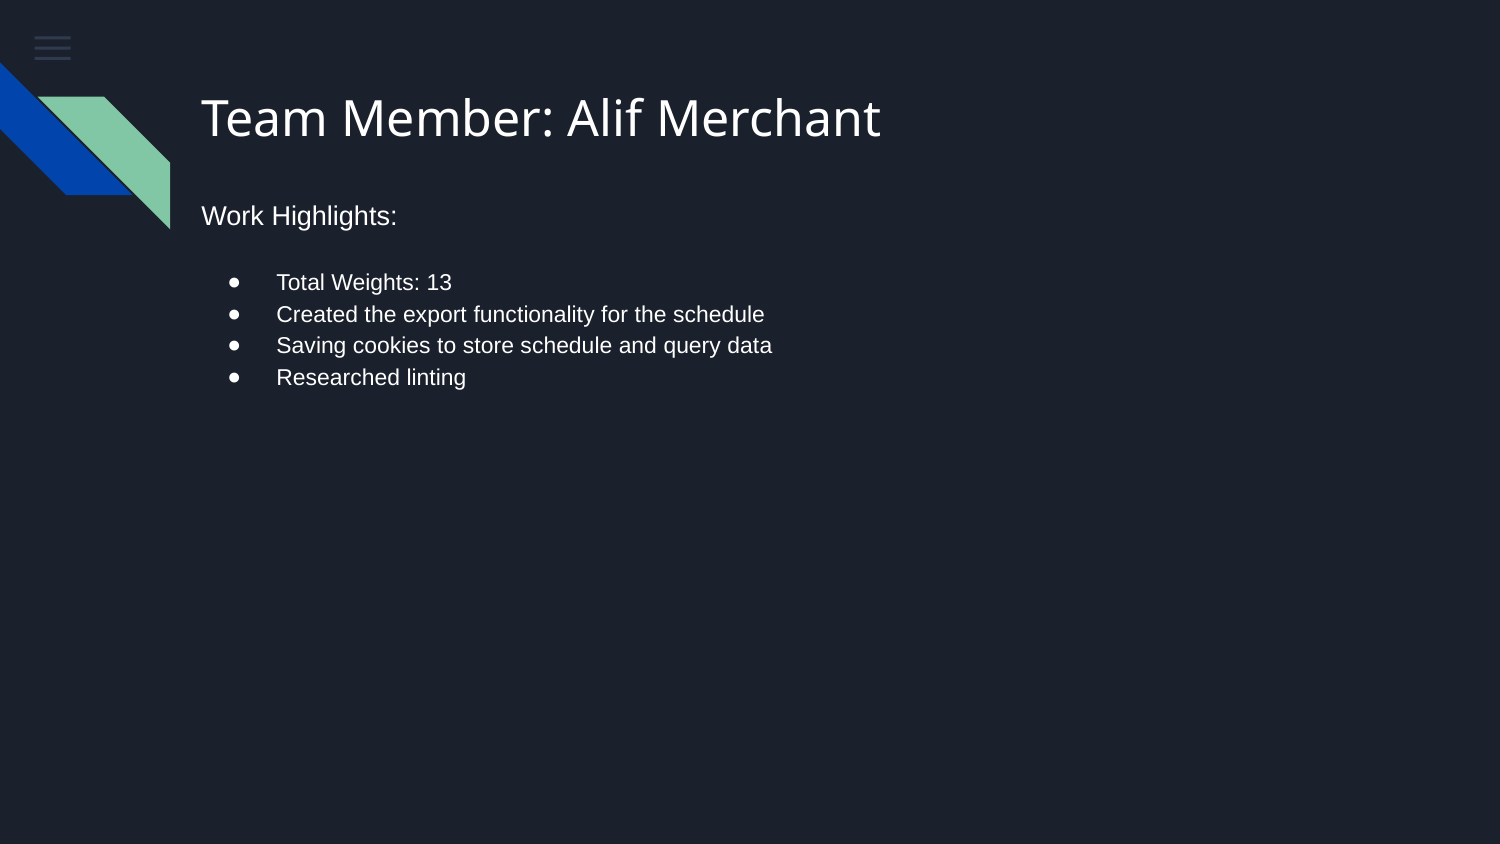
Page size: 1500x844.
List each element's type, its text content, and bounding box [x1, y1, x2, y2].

list Work Highlights: Total Weights: 13 Created the export functionality for the schedule Saving cookies to store schedule and query data Researched linting [186, 178, 1293, 789]
title Team Member: Alif Merchant [186, 71, 1342, 137]
